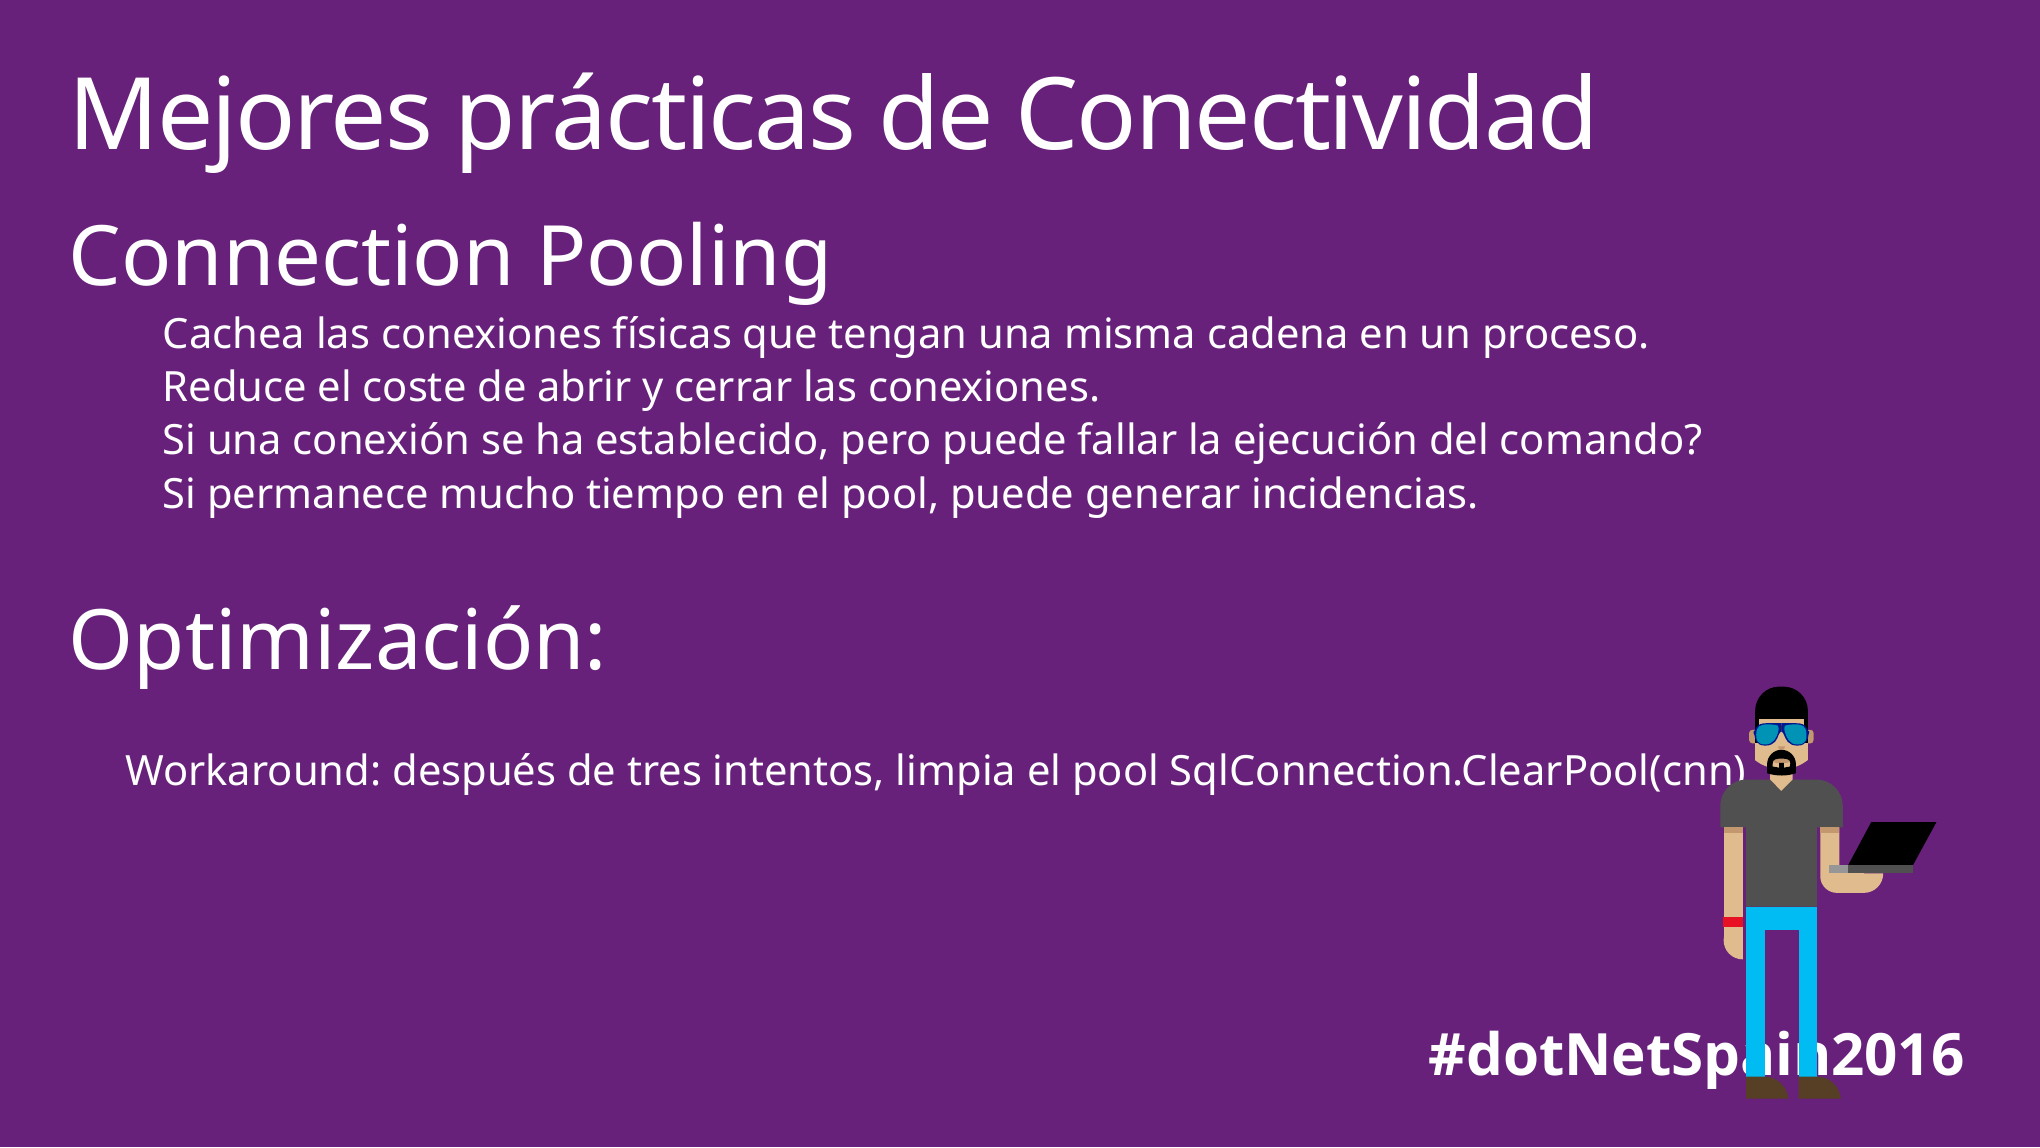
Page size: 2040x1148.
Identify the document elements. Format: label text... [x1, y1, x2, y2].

title Mejores prácticas de Conectividad [45, 48, 1996, 199]
picture [1719, 685, 1937, 1099]
list Connection Pooling Cachea las conexiones físicas que tengan una misma cadena en un proceso. Reduce el coste de abrir y cerrar las conexiones. Si una conexión se ha establecido, pero puede fallar la ejecución del comando? Si permanece mucho tiempo en el pool, puede generar incidencias. Optimización: Workaround: después de tres intentos, limpia el pool SqlConnection.ClearPool(cnn) [44, 198, 1995, 898]
